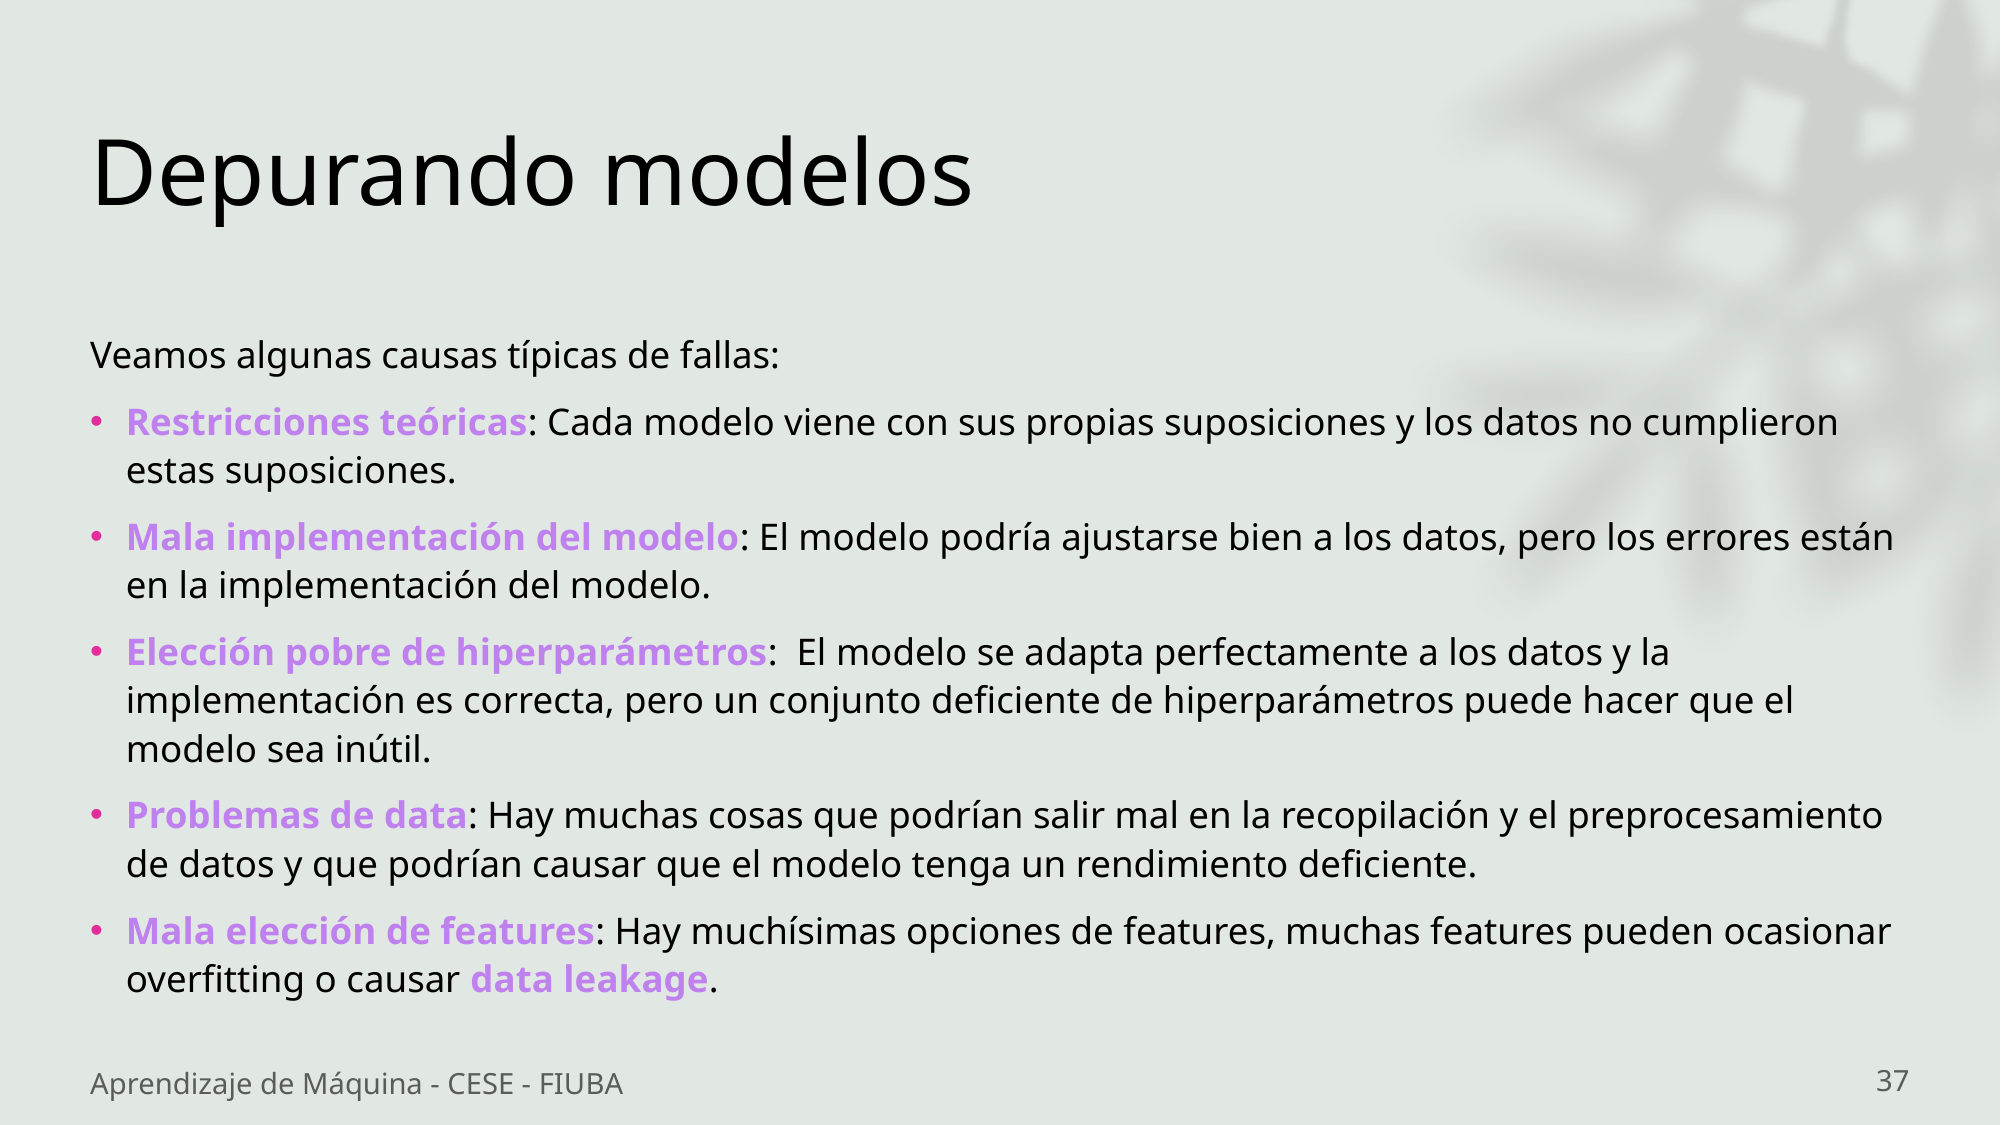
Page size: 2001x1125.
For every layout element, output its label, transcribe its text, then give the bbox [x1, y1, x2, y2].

footer Aprendizaje de Máquina - CESE - FIUBA [75, 1052, 751, 1113]
title Depurando modelos [75, 60, 1863, 278]
list Veamos algunas causas típicas de fallas: Restricciones teóricas: Cada modelo viene con sus propias suposiciones y los datos no cumplieron estas suposiciones. Mala implementación del modelo: El modelo podría ajustarse bien a los datos, pero los errores están en la implementación del modelo. Elección pobre de hiperparámetros: El modelo se adapta perfectamente a los datos y la implementación es correcta, pero un conjunto deficiente de hiperparámetros puede hacer que el modelo sea inútil. Problemas de data: Hay muchas cosas que podrían salir mal en la recopilación y el preprocesamiento de datos y que podrían causar que el modelo tenga un rendimiento deficiente. Mala elección de features: Hay muchísimas opciones de features, muchas features pueden ocasionar overfitting o causar data leakage. [75, 319, 1925, 1009]
slide_number 37 [1474, 1052, 1925, 1113]
